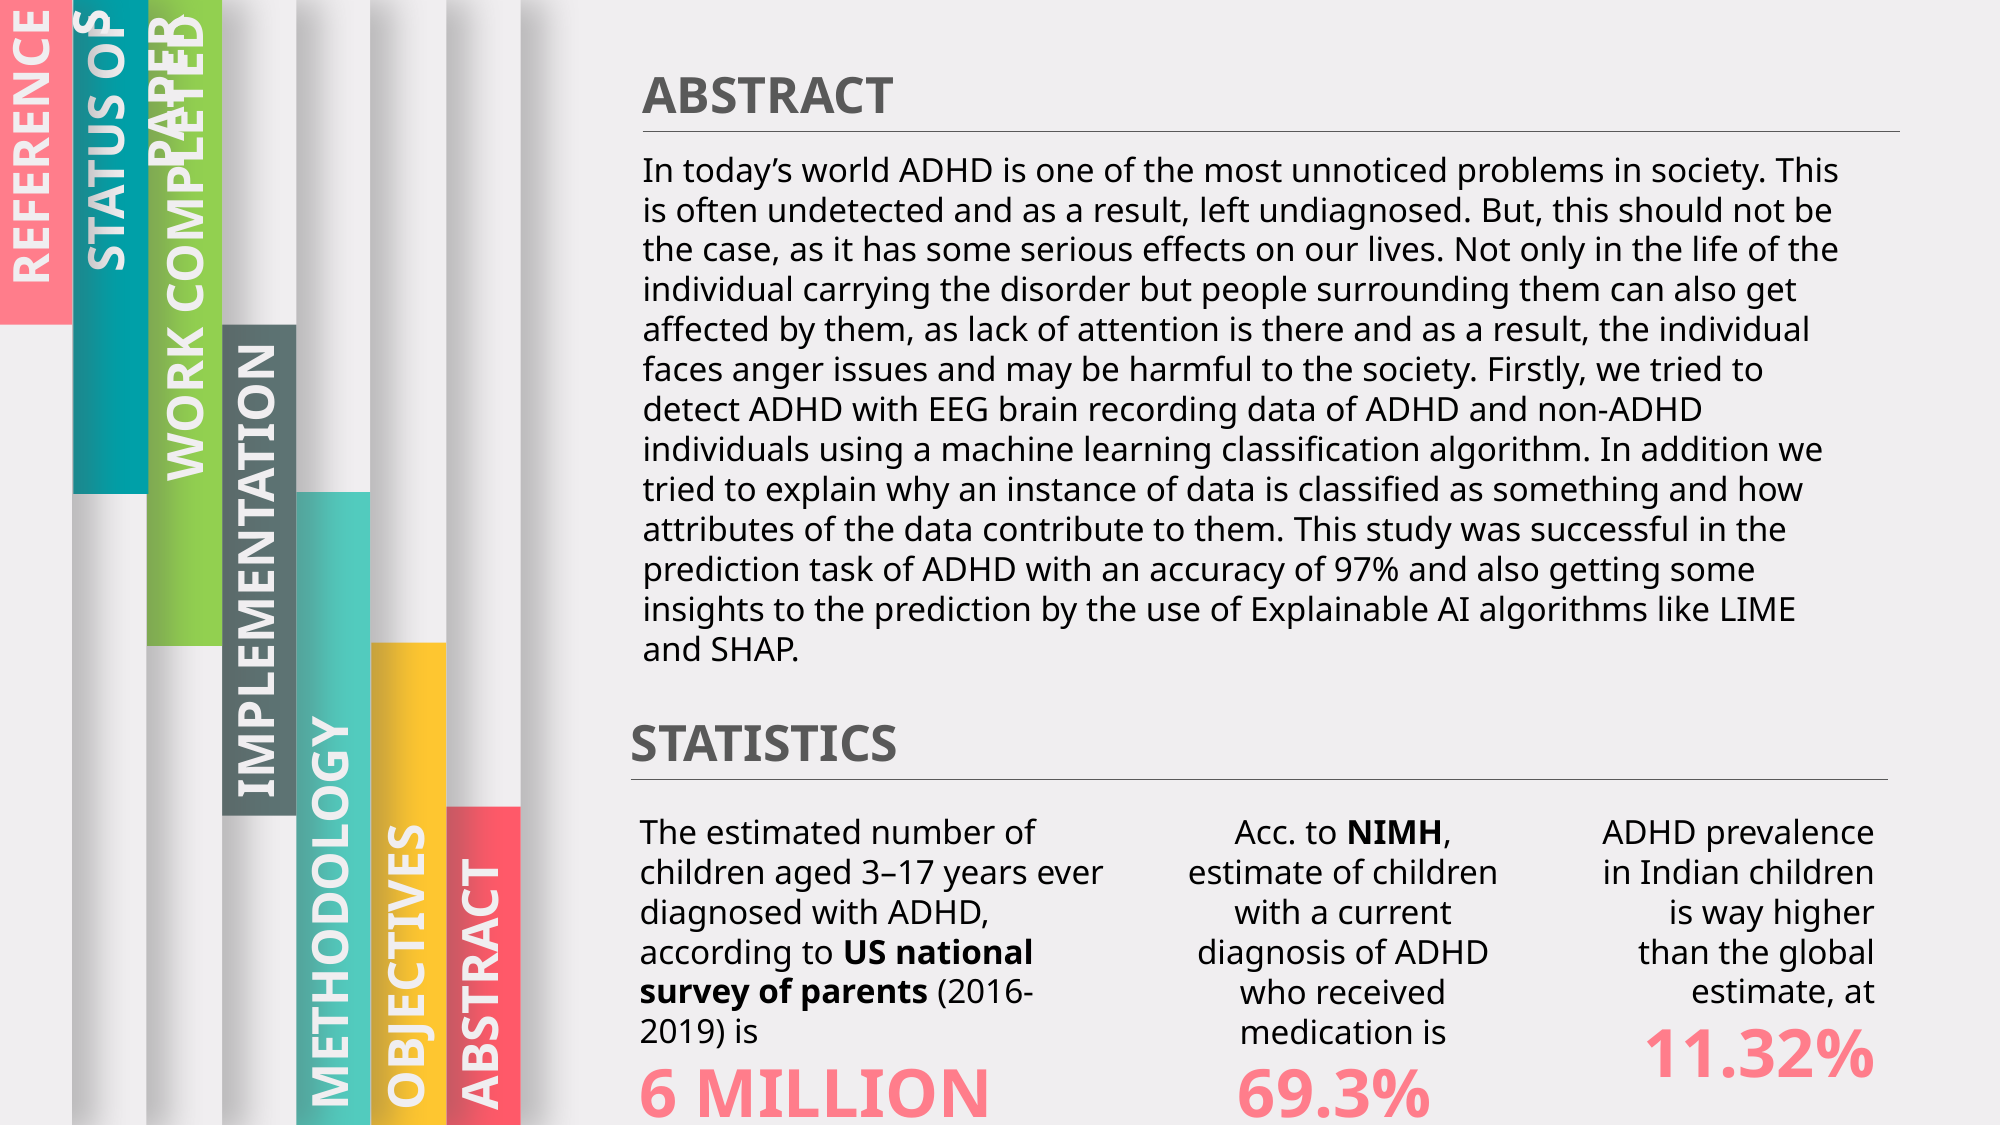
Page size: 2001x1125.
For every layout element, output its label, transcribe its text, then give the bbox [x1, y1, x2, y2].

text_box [72, 0, 149, 1125]
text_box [223, 0, 297, 1125]
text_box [149, 0, 223, 1125]
text_box Acc. to NIMH, estimate of children with a current diagnosis of ADHD who received medication is 69.3% [1161, 803, 1525, 1125]
text_box ABSTRACT [627, 56, 1000, 131]
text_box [371, 0, 447, 1125]
text_box ADHD prevalence in Indian children is way higher than the global estimate, at 11.32% [1584, 803, 1890, 1098]
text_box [0, 0, 72, 1125]
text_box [447, 0, 521, 1125]
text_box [297, 0, 371, 1125]
text_box The estimated number of children aged 3–17 years ever diagnosed with ADHD, according to US national survey of parents (2016-2019) is 6 MILLION (9.8%) [624, 803, 1161, 1125]
text_box In today’s world ADHD is one of the most unnoticed problems in society. This is often undetected and as a result, left undiagnosed. But, this should not be the case, as it has some serious effects on our lives. Not only in the life of the individual carrying the disorder but people surrounding them can also get affected by them, as lack of attention is there and as a result, the individual faces anger issues and may be harmful to the society. Firstly, we tried to detect ADHD with EEG brain recording data of ADHD and non-ADHD individuals using a machine learning classification algorithm. In addition we tried to explain why an instance of data is classified as something and how attributes of the data contribute to them. This study was successful in the prediction task of ADHD with an accuracy of 97% and also getting some insights to the prediction by the use of Explainable AI algorithms like LIME and SHAP. [627, 141, 1862, 676]
text_box STATISTICS [615, 703, 988, 779]
